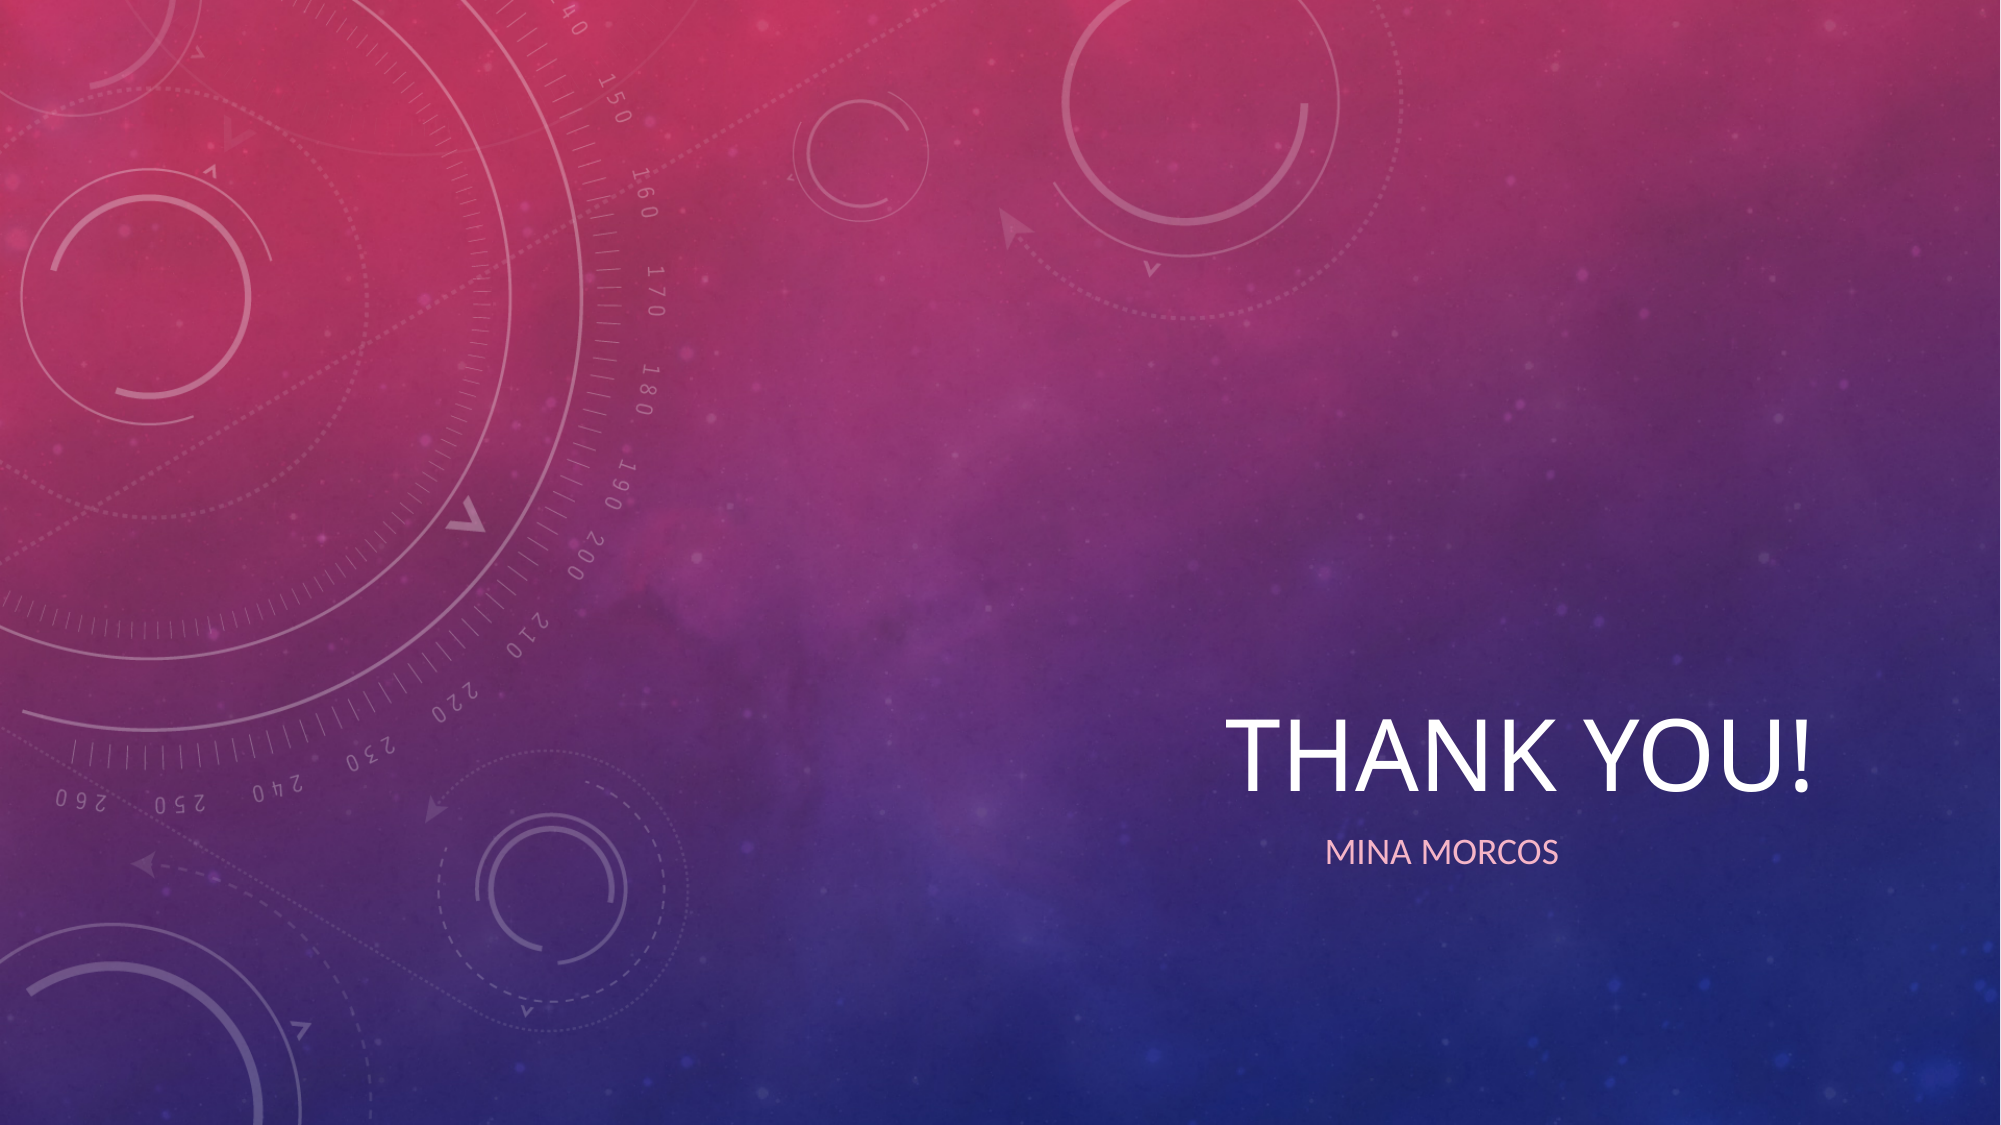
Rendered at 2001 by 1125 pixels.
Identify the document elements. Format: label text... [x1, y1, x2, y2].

title Thank You! [650, 422, 1831, 820]
subtitle Mina Morcos [1309, 819, 1611, 1050]
picture [0, 0, 2001, 1125]
